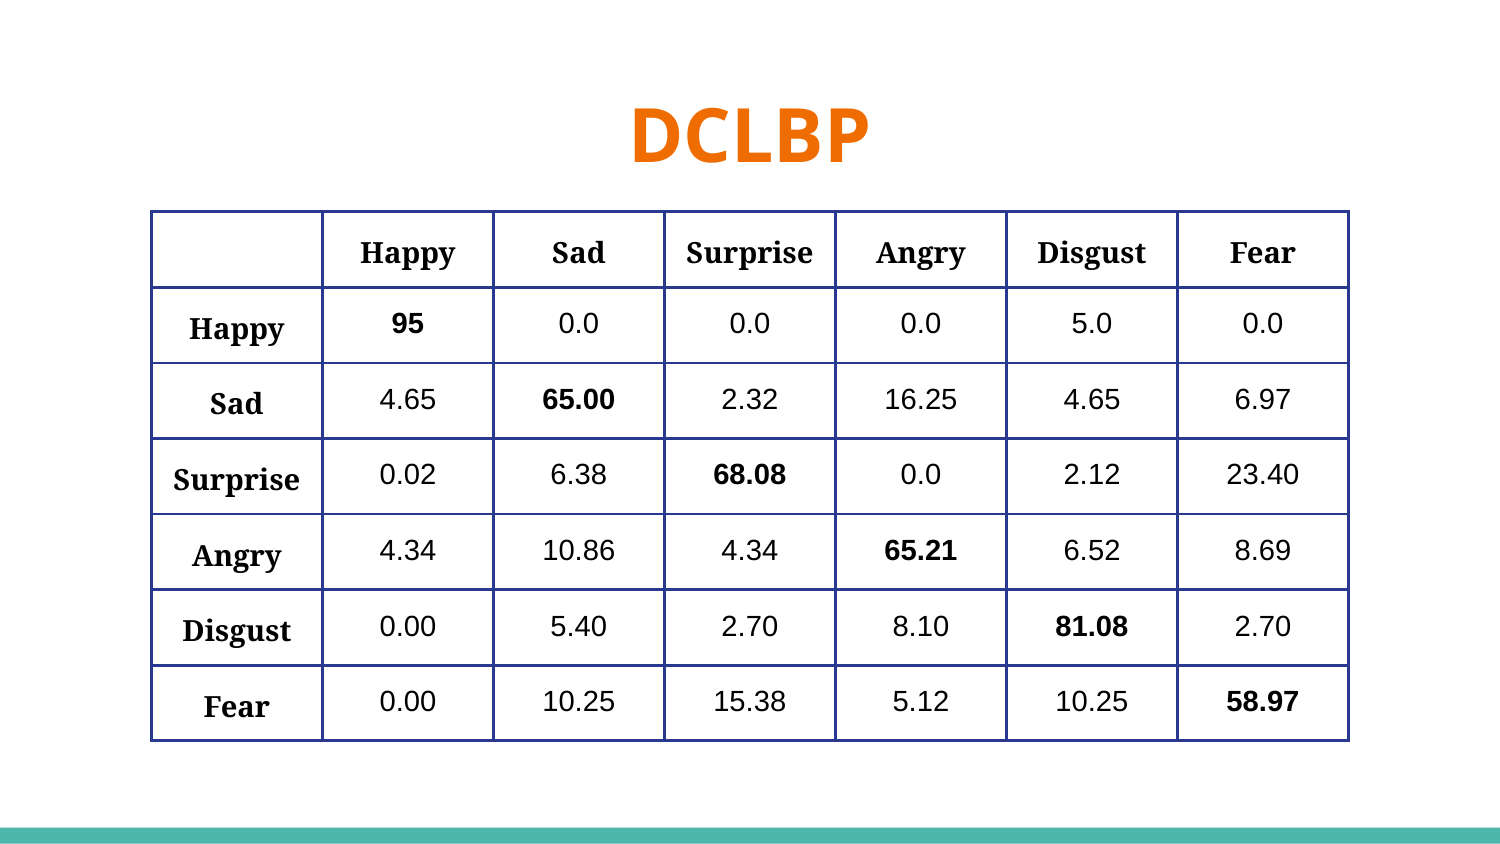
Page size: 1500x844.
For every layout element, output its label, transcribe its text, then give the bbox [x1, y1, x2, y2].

table_header Angry [837, 213, 1005, 286]
table_header Surprise [666, 213, 834, 286]
table_header Sad [495, 213, 663, 286]
table_cell 0.02 [324, 440, 492, 513]
table_header Fear [1179, 213, 1347, 286]
table_cell 0.0 [666, 289, 834, 362]
table_cell 0.00 [324, 591, 492, 664]
table_cell 5.12 [837, 667, 1005, 739]
table_cell 2.12 [1008, 440, 1176, 513]
table_cell 16.25 [837, 364, 1005, 437]
table_header Disgust [1008, 213, 1176, 286]
table_cell 10.86 [495, 515, 663, 588]
table_cell 23.40 [1179, 440, 1347, 513]
table_cell Disgust [153, 591, 321, 664]
table_cell 65.00 [495, 364, 663, 437]
table_cell 81.08 [1008, 591, 1176, 664]
table_cell 5.40 [495, 591, 663, 664]
table_cell 6.38 [495, 440, 663, 513]
table_header Happy [324, 213, 492, 286]
table_cell 95 [324, 289, 492, 362]
table_cell 0.0 [837, 440, 1005, 513]
table_cell Fear [153, 667, 321, 739]
table_cell Surprise [153, 440, 321, 513]
table_cell 4.65 [1008, 364, 1176, 437]
table_cell 4.34 [666, 515, 834, 588]
table_cell 10.25 [1008, 667, 1176, 739]
table_cell 65.21 [837, 515, 1005, 588]
table_cell 6.52 [1008, 515, 1176, 588]
table_cell Sad [153, 364, 321, 437]
table_header [153, 213, 321, 286]
table_cell 15.38 [666, 667, 834, 739]
table_cell 2.70 [1179, 591, 1347, 664]
table_cell 10.25 [495, 667, 663, 739]
table_cell Happy [153, 289, 321, 362]
table_cell 6.97 [1179, 364, 1347, 437]
table_cell 8.10 [837, 591, 1005, 664]
table_cell 5.0 [1008, 289, 1176, 362]
table_cell 0.00 [324, 667, 492, 739]
table_cell 0.0 [837, 289, 1005, 362]
table_cell 2.32 [666, 364, 834, 437]
table_cell 0.0 [495, 289, 663, 362]
table_cell 58.97 [1179, 667, 1347, 739]
title DCLBP [51, 72, 1449, 189]
table_cell 68.08 [666, 440, 834, 513]
table_cell 8.69 [1179, 515, 1347, 588]
table_cell 4.34 [324, 515, 492, 588]
table_cell 0.0 [1179, 289, 1347, 362]
table_cell 4.65 [324, 364, 492, 437]
table_cell 2.70 [666, 591, 834, 664]
table_cell Angry [153, 515, 321, 588]
